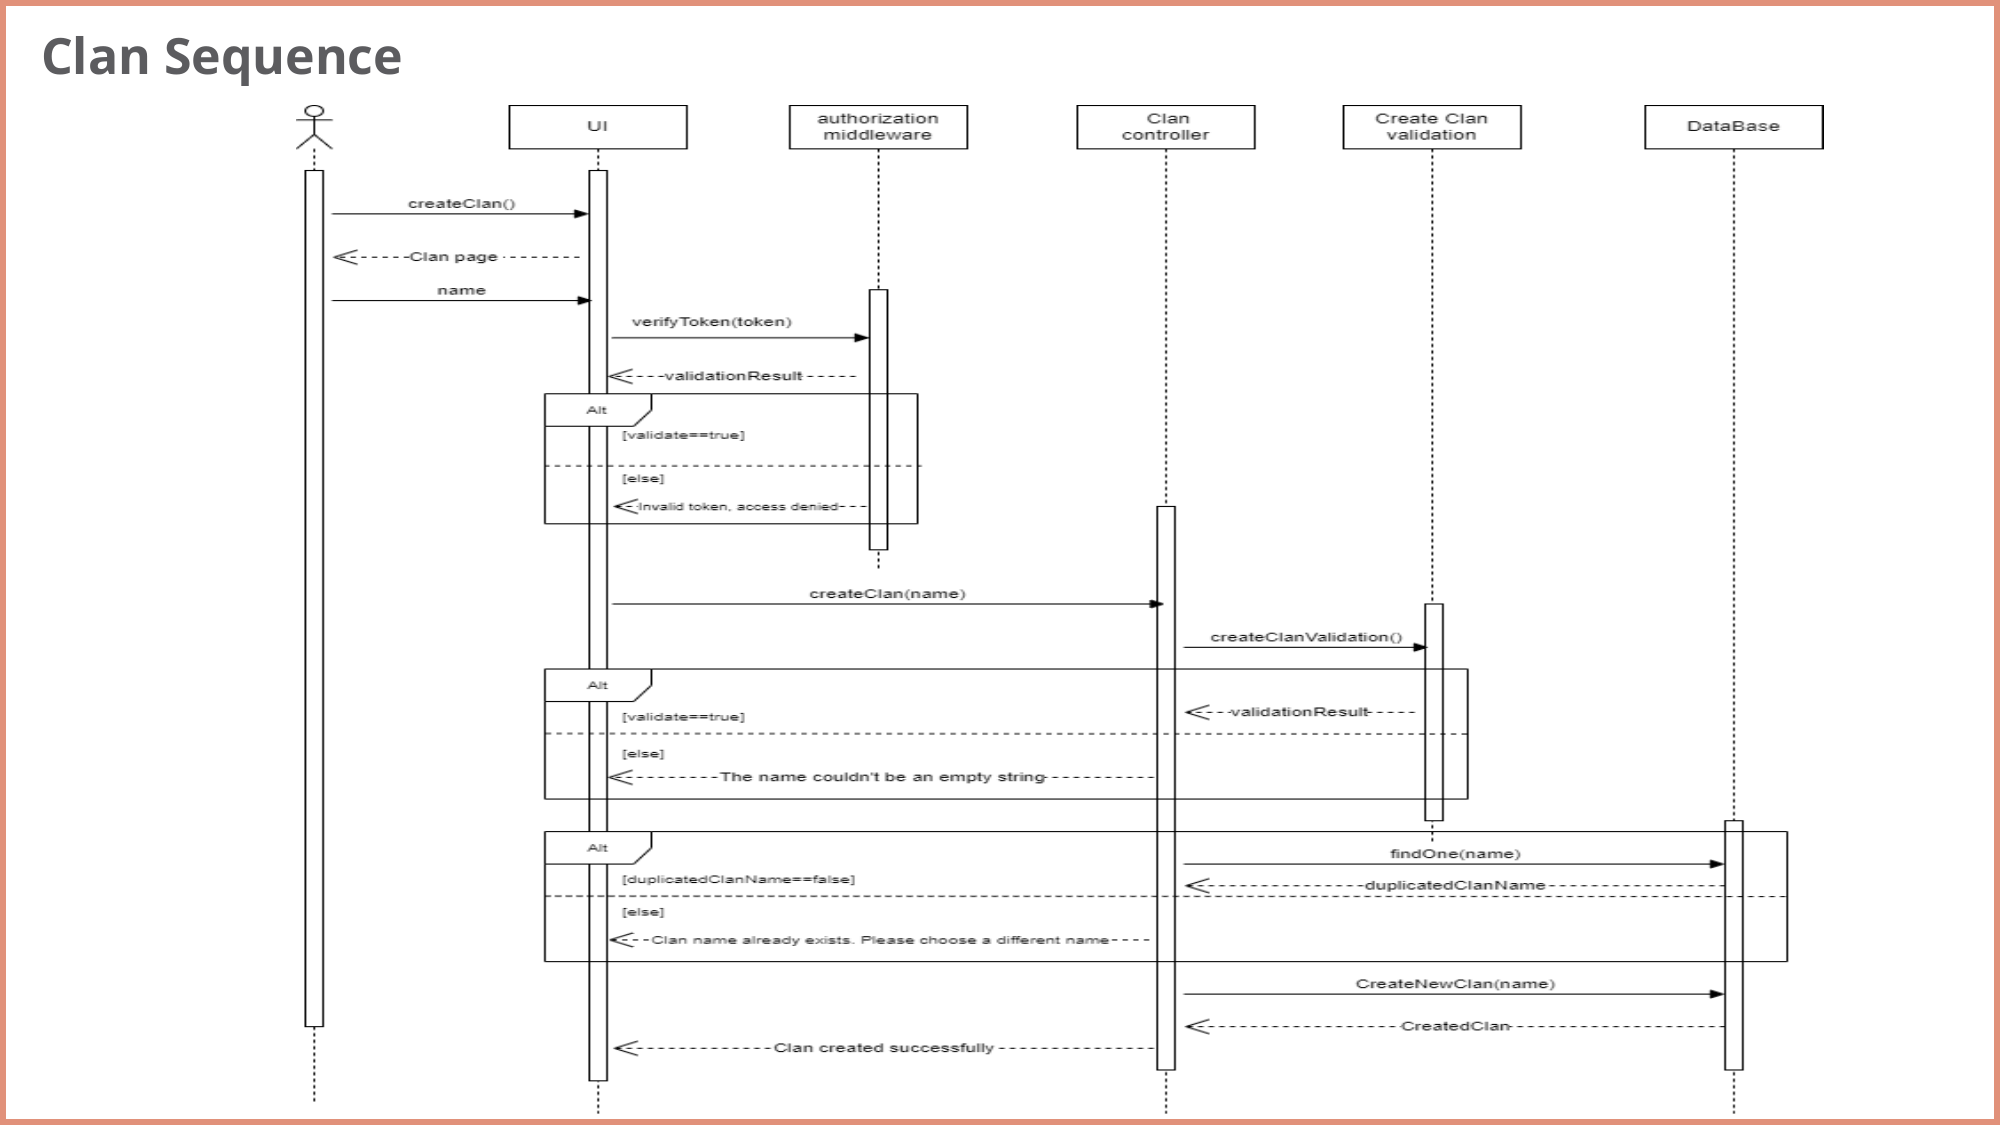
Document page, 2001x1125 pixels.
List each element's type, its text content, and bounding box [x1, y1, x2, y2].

picture [296, 105, 1824, 1115]
text_box [0, 0, 2000, 1125]
text_box Clan Sequence [26, 17, 460, 92]
